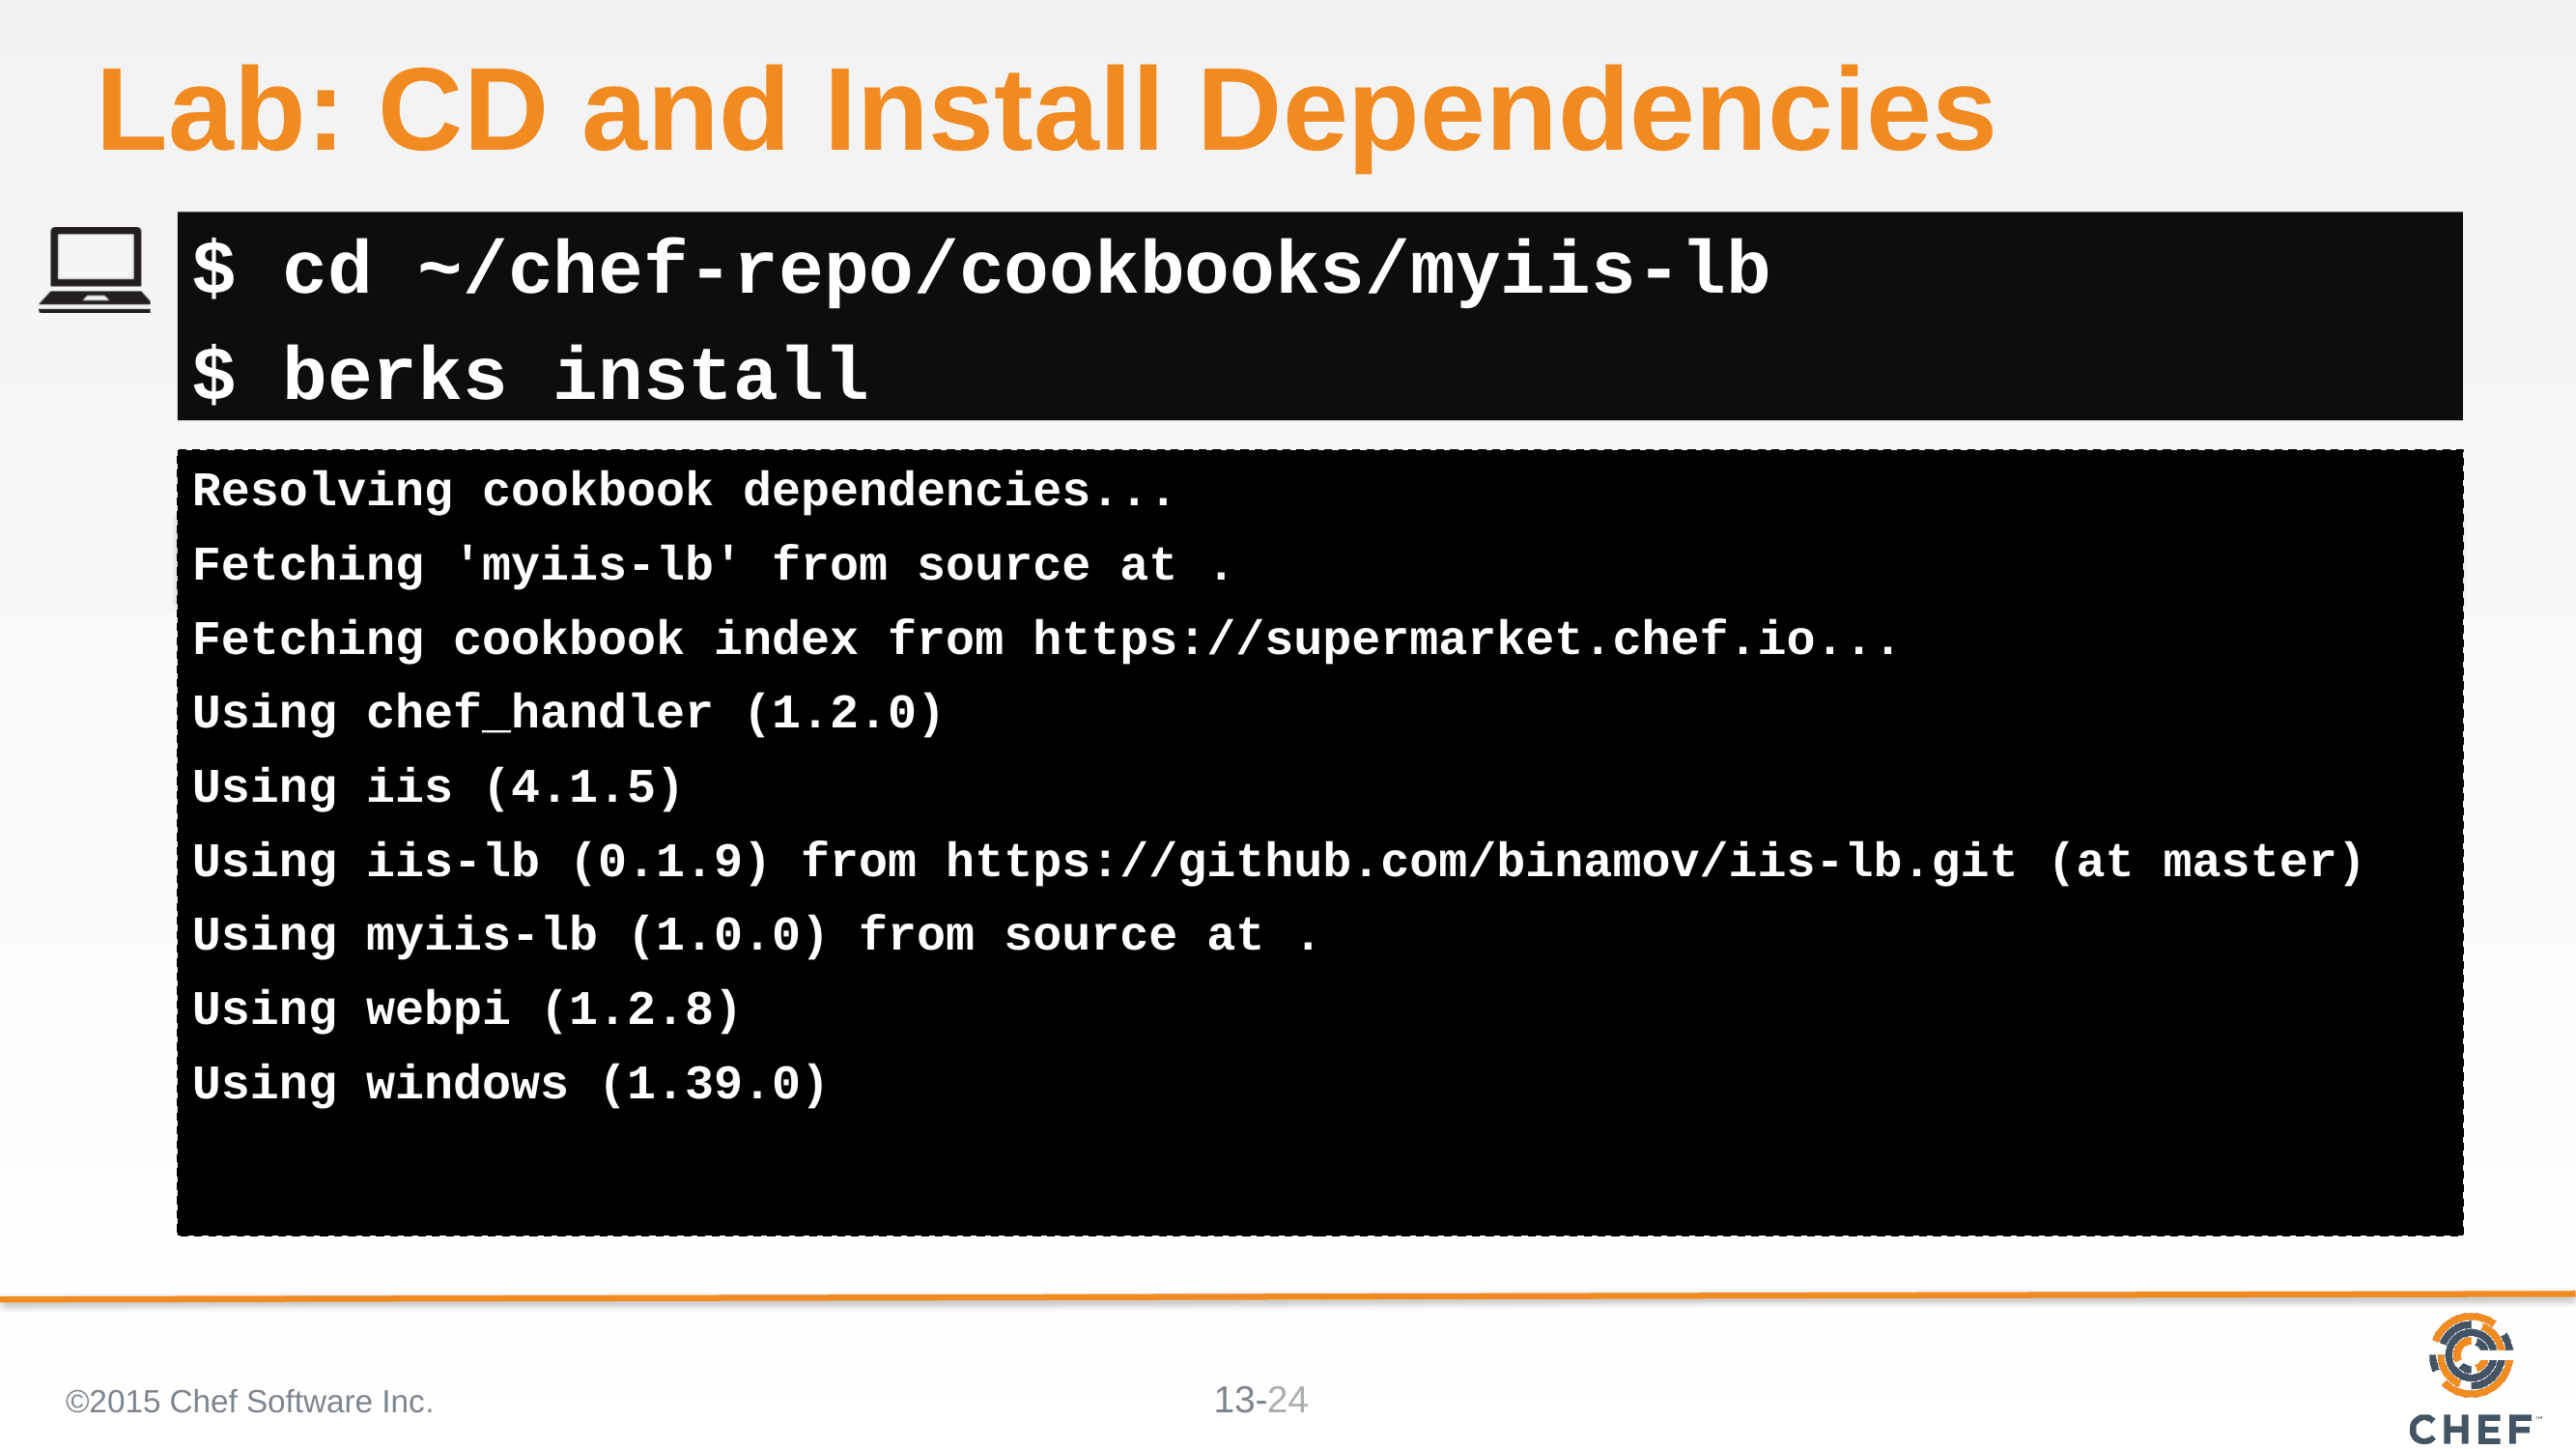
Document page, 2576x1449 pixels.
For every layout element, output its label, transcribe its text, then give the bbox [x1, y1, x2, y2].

footer ©2015 Chef Software Inc. [51, 1359, 952, 1440]
picture [2399, 1297, 2550, 1449]
list Resolving cookbook dependencies... Fetching 'myiis-lb' from source at . Fetching cookbook index from https://supermarket.chef.io... Using chef_handler (1.2.0) Using iis (4.1.5) Using iis-lb (0.1.9) from https://github.com/binamov/iis-lb.git (at master) Using myiis-lb (1.0.0) from source at . Using webpi (1.2.8) Using windows (1.39.0) [177, 449, 2464, 1236]
slide_number 24 [998, 1359, 1578, 1437]
title Lab: CD and Install Dependencies [96, 48, 2463, 180]
list $ cd ~/chef-repo/cookbooks/myiis-lb $ berks install [177, 212, 2463, 421]
